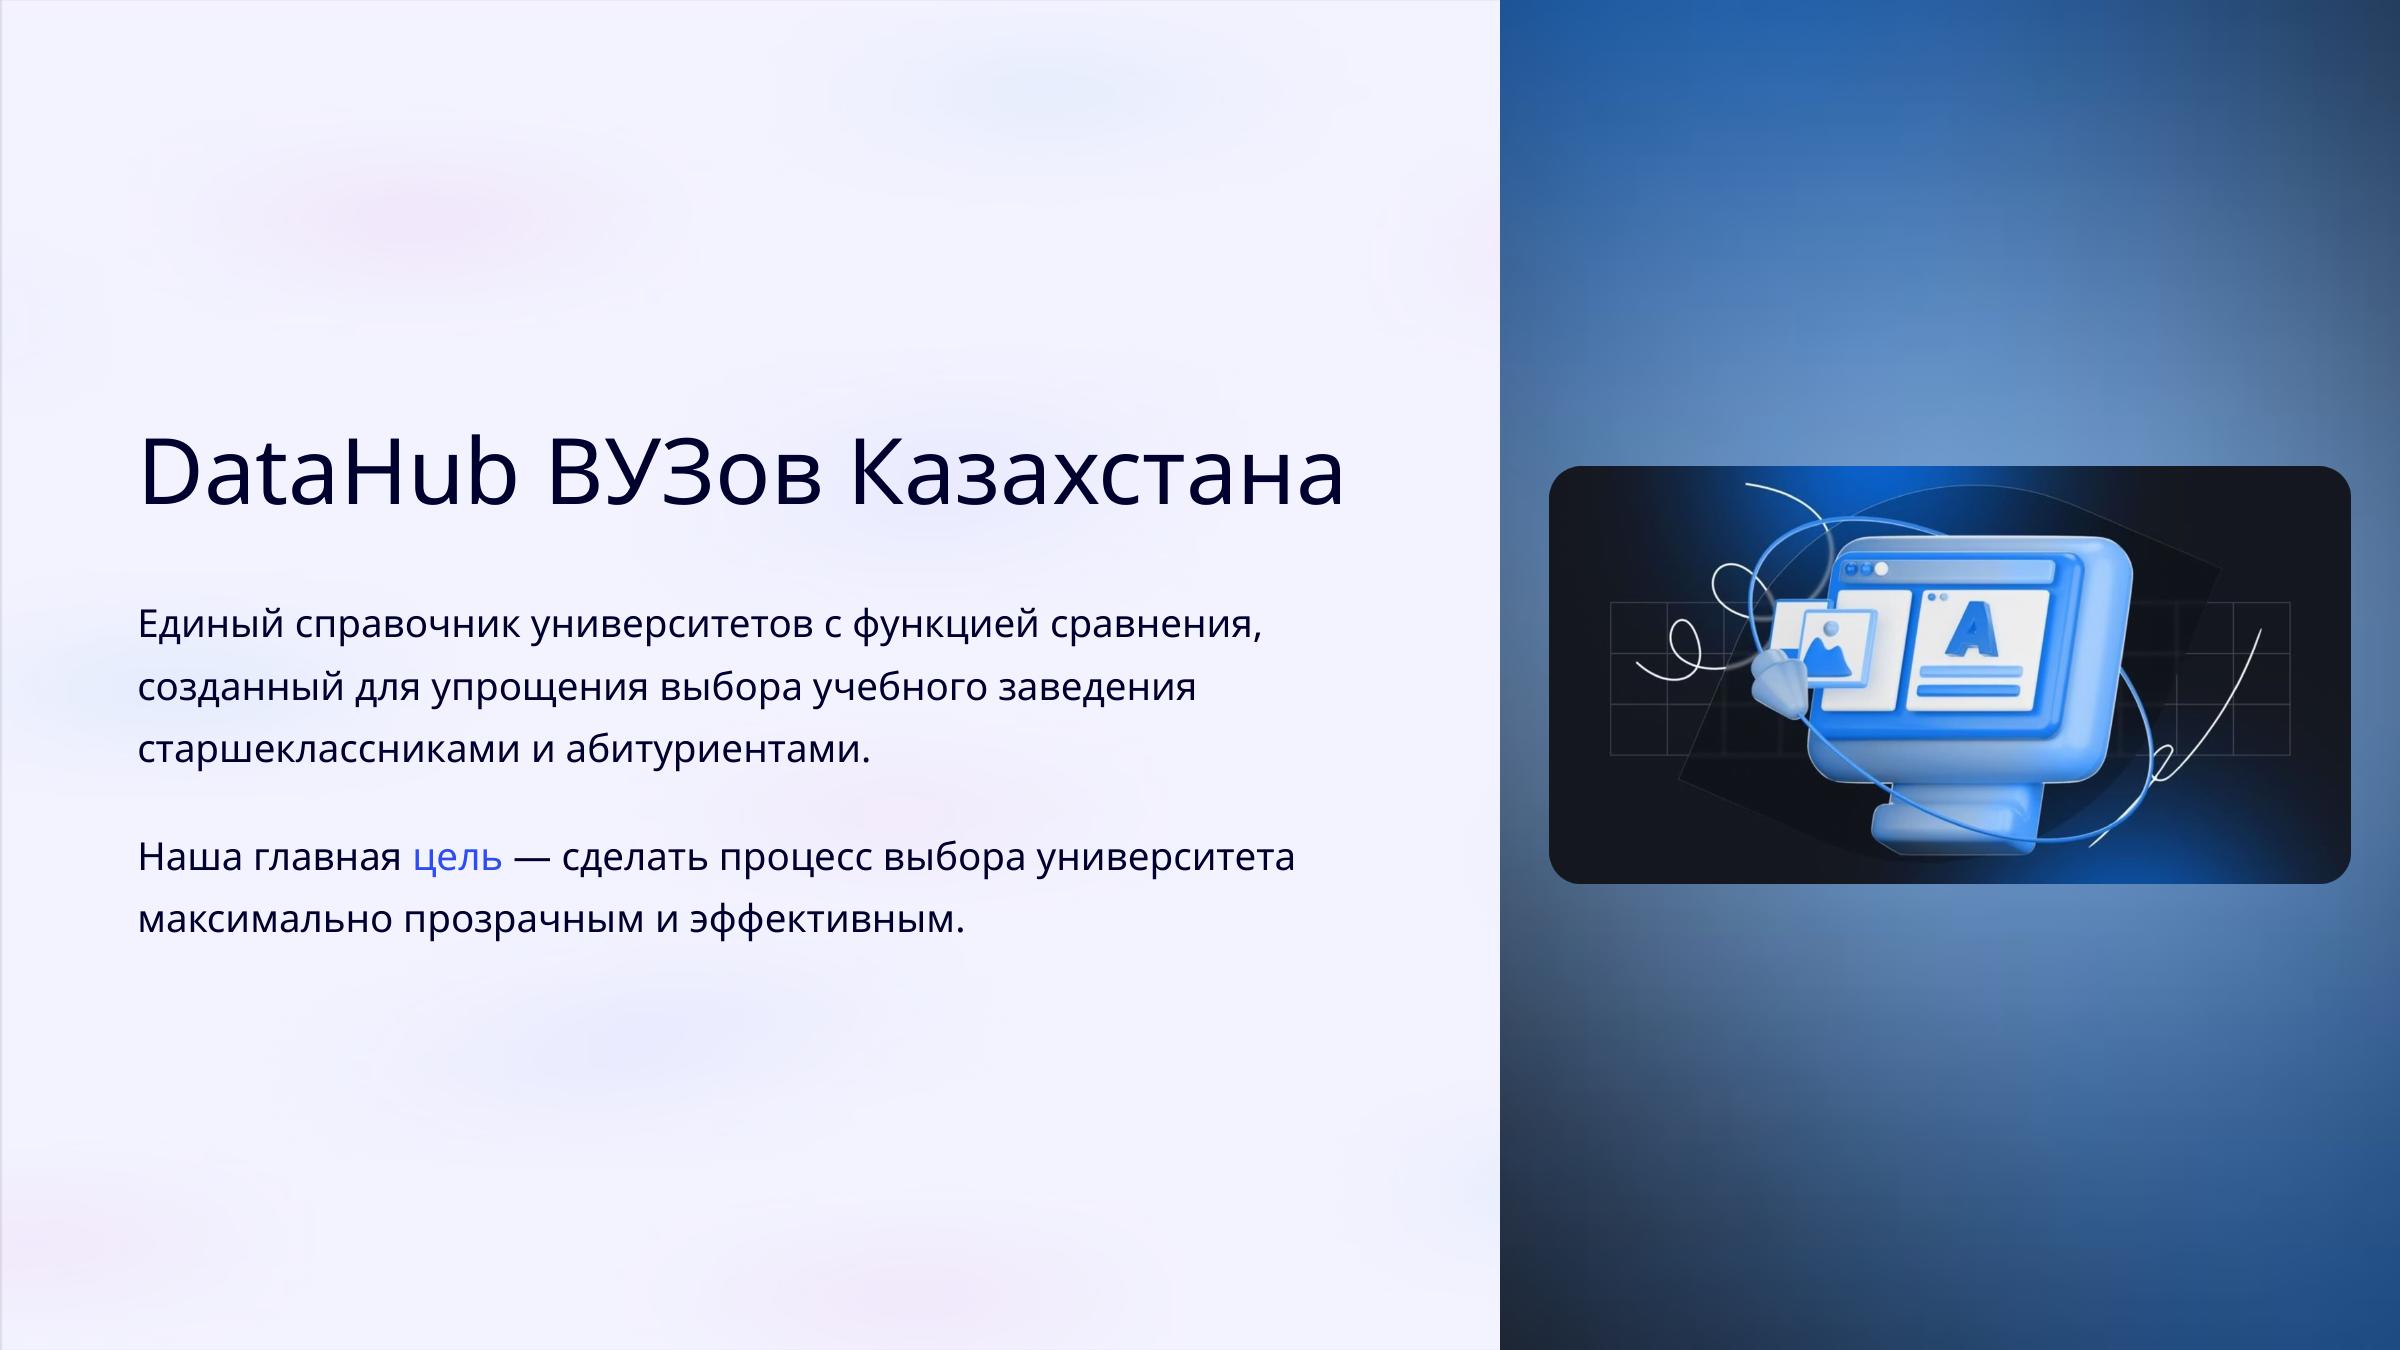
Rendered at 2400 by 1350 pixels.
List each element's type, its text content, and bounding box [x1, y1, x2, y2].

text_box Наша главная цель — сделать процесс выбора университета максимально прозрачным и эффективным. [137, 815, 1363, 942]
text_box DataHub ВУЗов Казахстана [137, 408, 1352, 525]
picture [1499, 0, 2400, 1350]
text_box Единый справочник университетов с функцией сравнения, созданный для упрощения выбора учебного заведения старшеклассниками и абитуриентами. [137, 582, 1363, 772]
